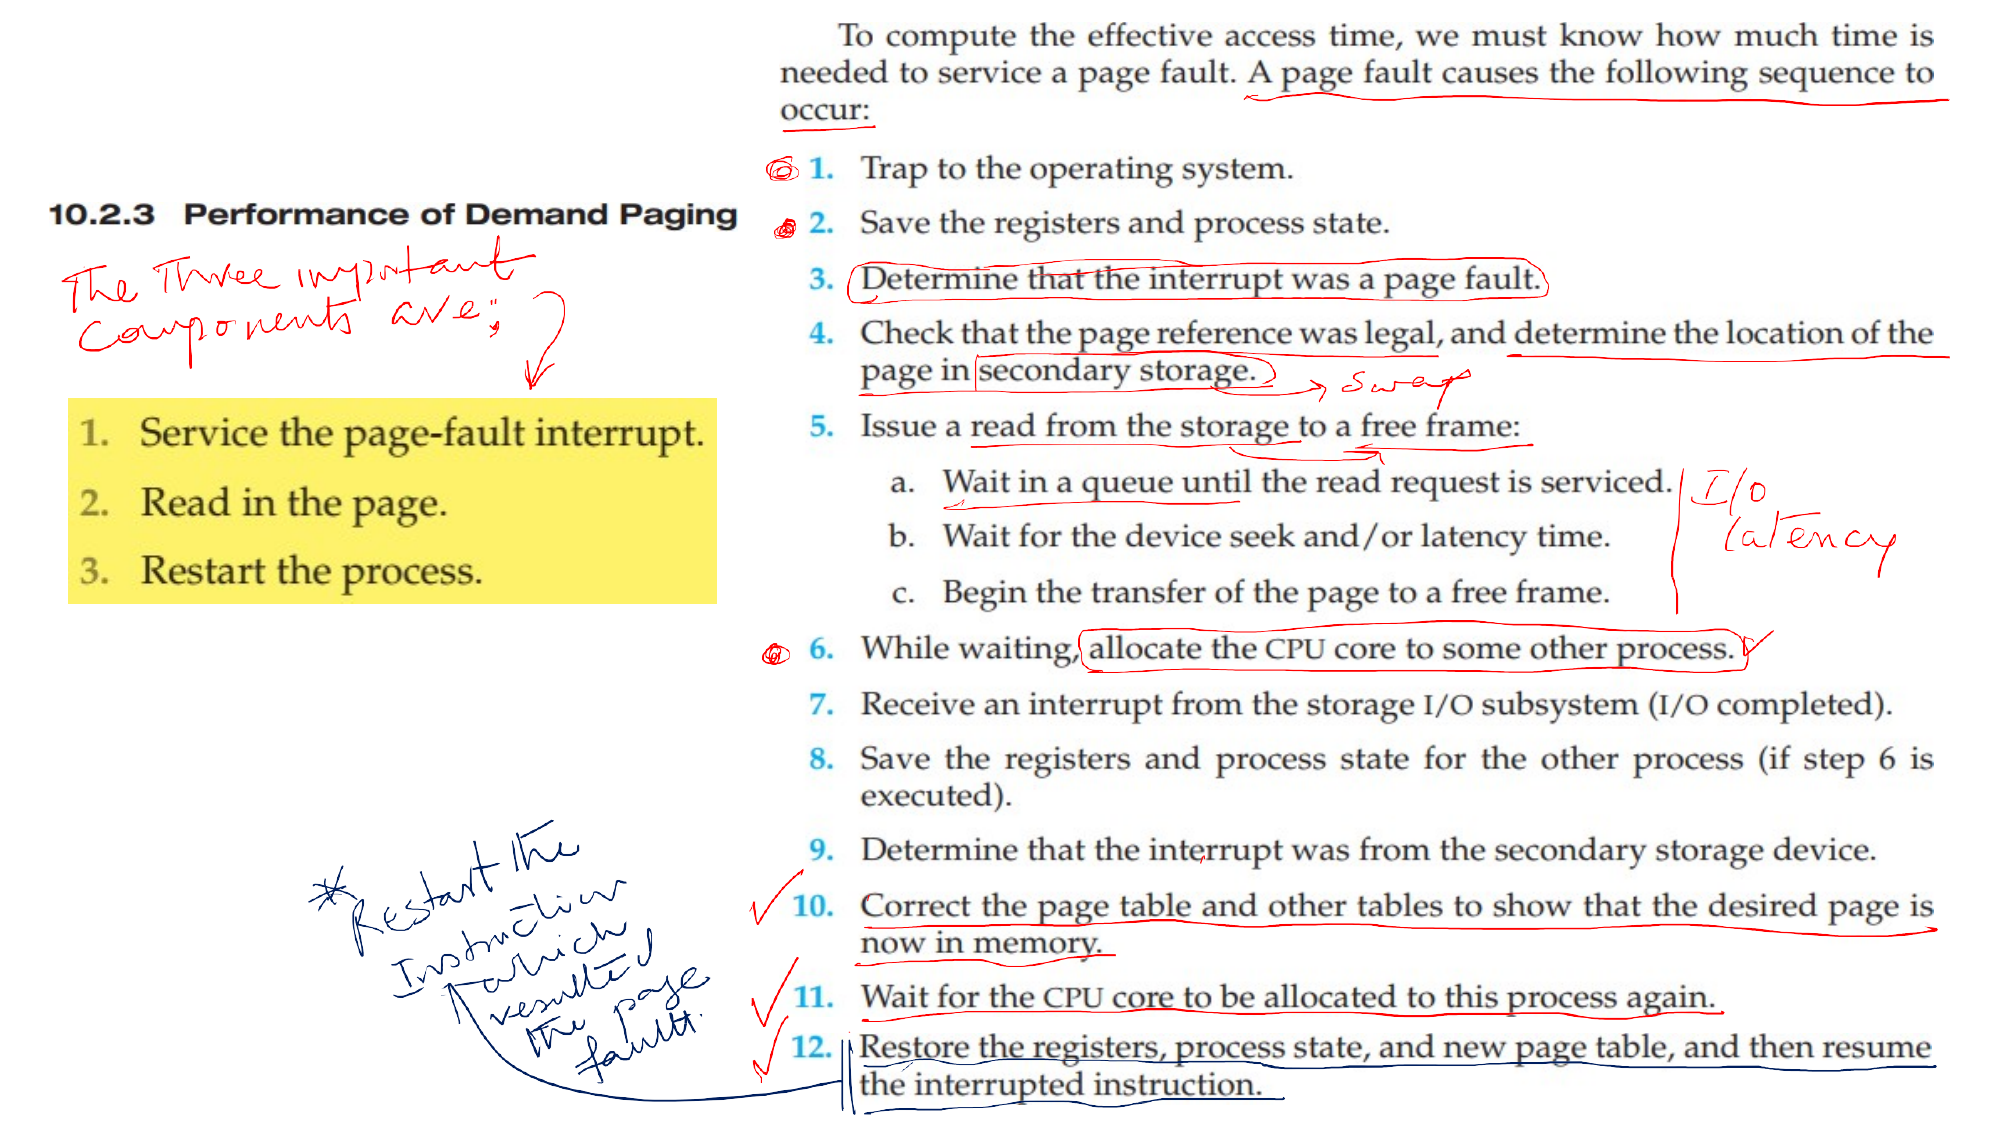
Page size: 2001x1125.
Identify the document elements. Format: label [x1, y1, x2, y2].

picture [49, 201, 739, 232]
picture [61, 265, 138, 313]
picture [67, 398, 717, 604]
picture [761, 22, 1951, 819]
picture [78, 316, 237, 369]
picture [151, 234, 566, 390]
text_box [308, 819, 1937, 1115]
